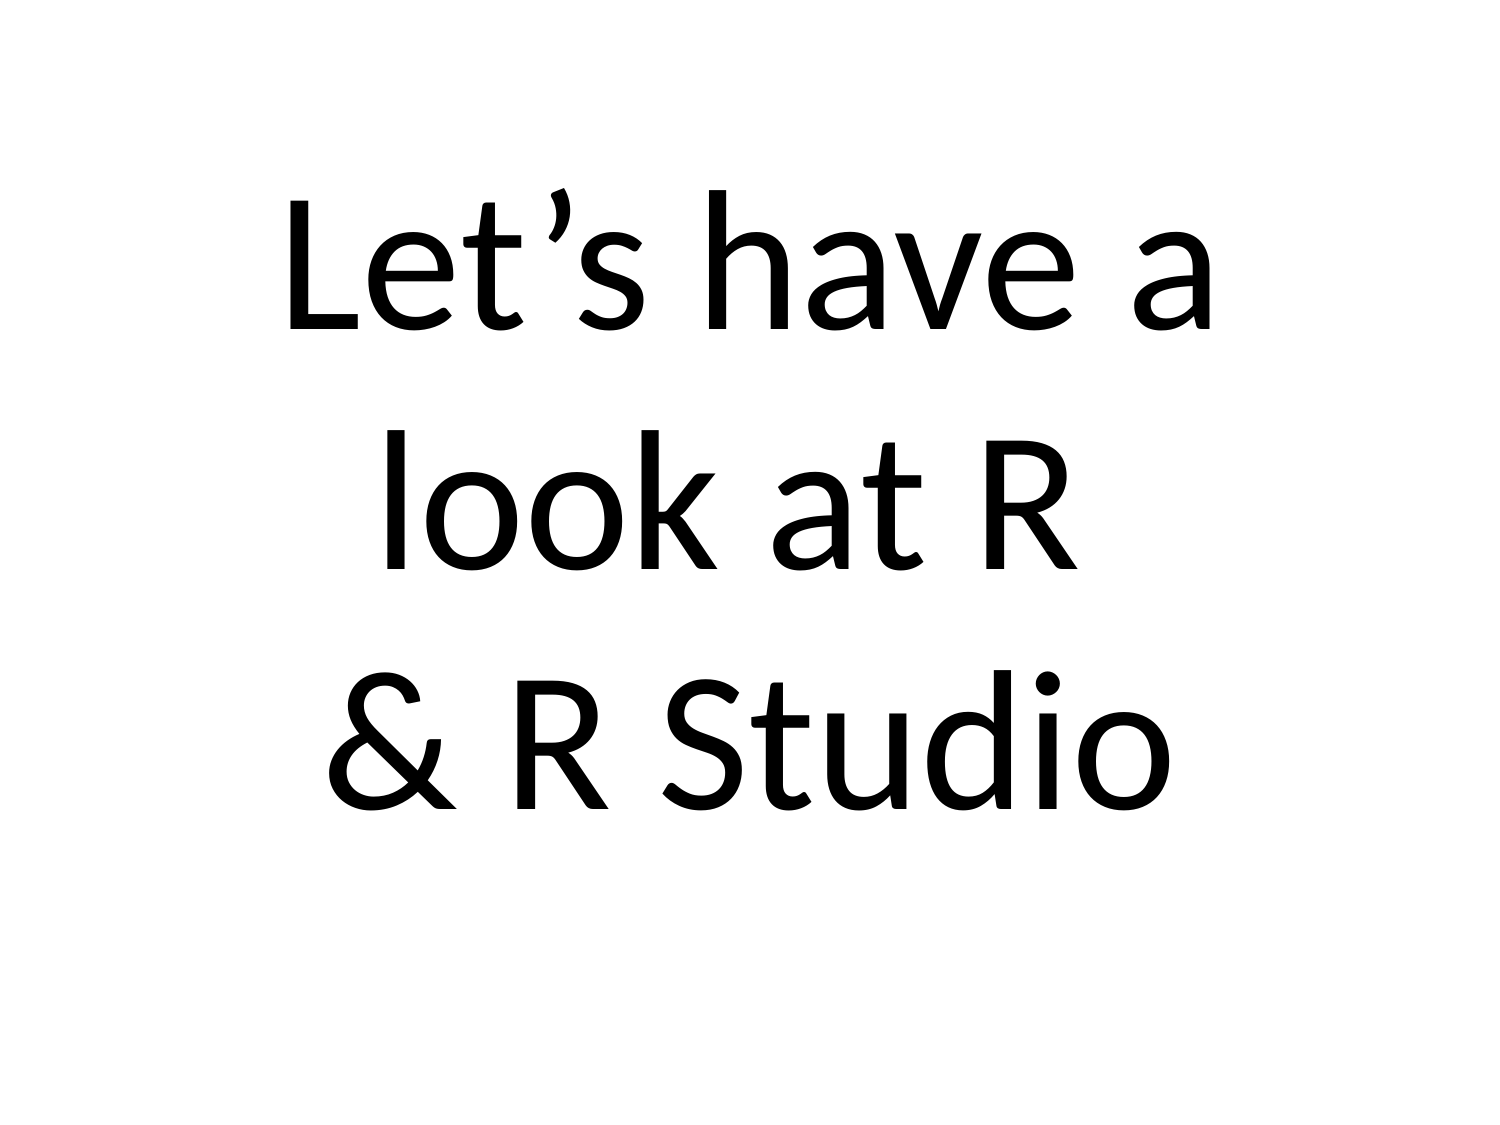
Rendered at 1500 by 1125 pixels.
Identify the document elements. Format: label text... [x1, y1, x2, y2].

title Let’s have a look at R & R Studio [75, 148, 1425, 831]
